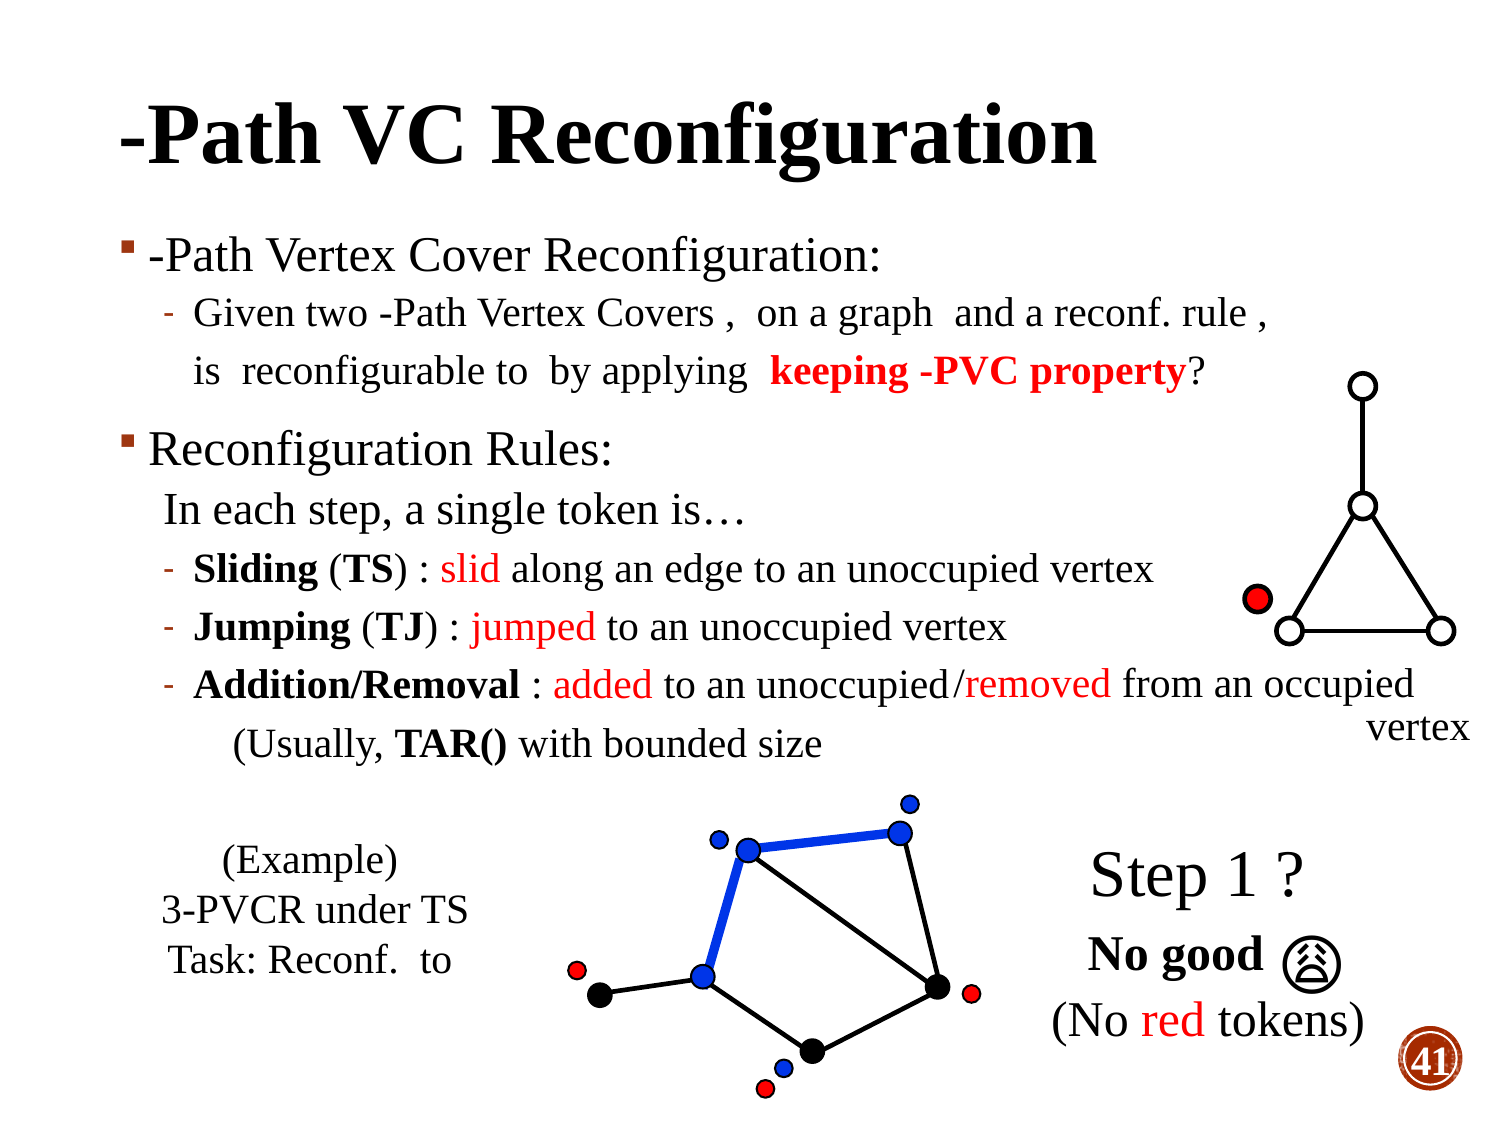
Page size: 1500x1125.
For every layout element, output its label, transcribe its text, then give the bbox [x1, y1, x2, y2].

text_box [735, 846, 762, 864]
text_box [805, 995, 927, 1059]
text_box [689, 963, 702, 977]
text_box vertex [1351, 691, 1486, 757]
text_box [709, 830, 730, 850]
text_box [900, 794, 920, 815]
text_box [1374, 517, 1448, 638]
text_box No good [1072, 912, 1279, 978]
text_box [713, 986, 806, 1058]
text_box [1243, 584, 1272, 614]
text_box [1348, 372, 1377, 401]
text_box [759, 861, 944, 993]
text_box [1348, 491, 1377, 521]
text_box [887, 820, 906, 847]
text_box /removed from an occupied [938, 647, 1430, 713]
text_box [738, 835, 886, 848]
text_box [1275, 620, 1301, 646]
text_box 😩 [1262, 915, 1362, 978]
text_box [1282, 517, 1352, 638]
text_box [705, 861, 738, 986]
text_box [773, 1061, 794, 1079]
text_box (No red tokens) [1036, 978, 1381, 1054]
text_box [589, 979, 713, 994]
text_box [902, 824, 936, 859]
text_box [755, 1079, 776, 1099]
text_box [803, 1060, 822, 1064]
text_box Step 1 ? [1075, 822, 1321, 915]
text_box [567, 960, 587, 981]
text_box [945, 977, 951, 998]
text_box [961, 984, 982, 1004]
text_box [587, 988, 613, 1009]
slide_number 41 [1391, 1028, 1471, 1089]
text_box [927, 995, 944, 1000]
text_box [1430, 620, 1456, 646]
